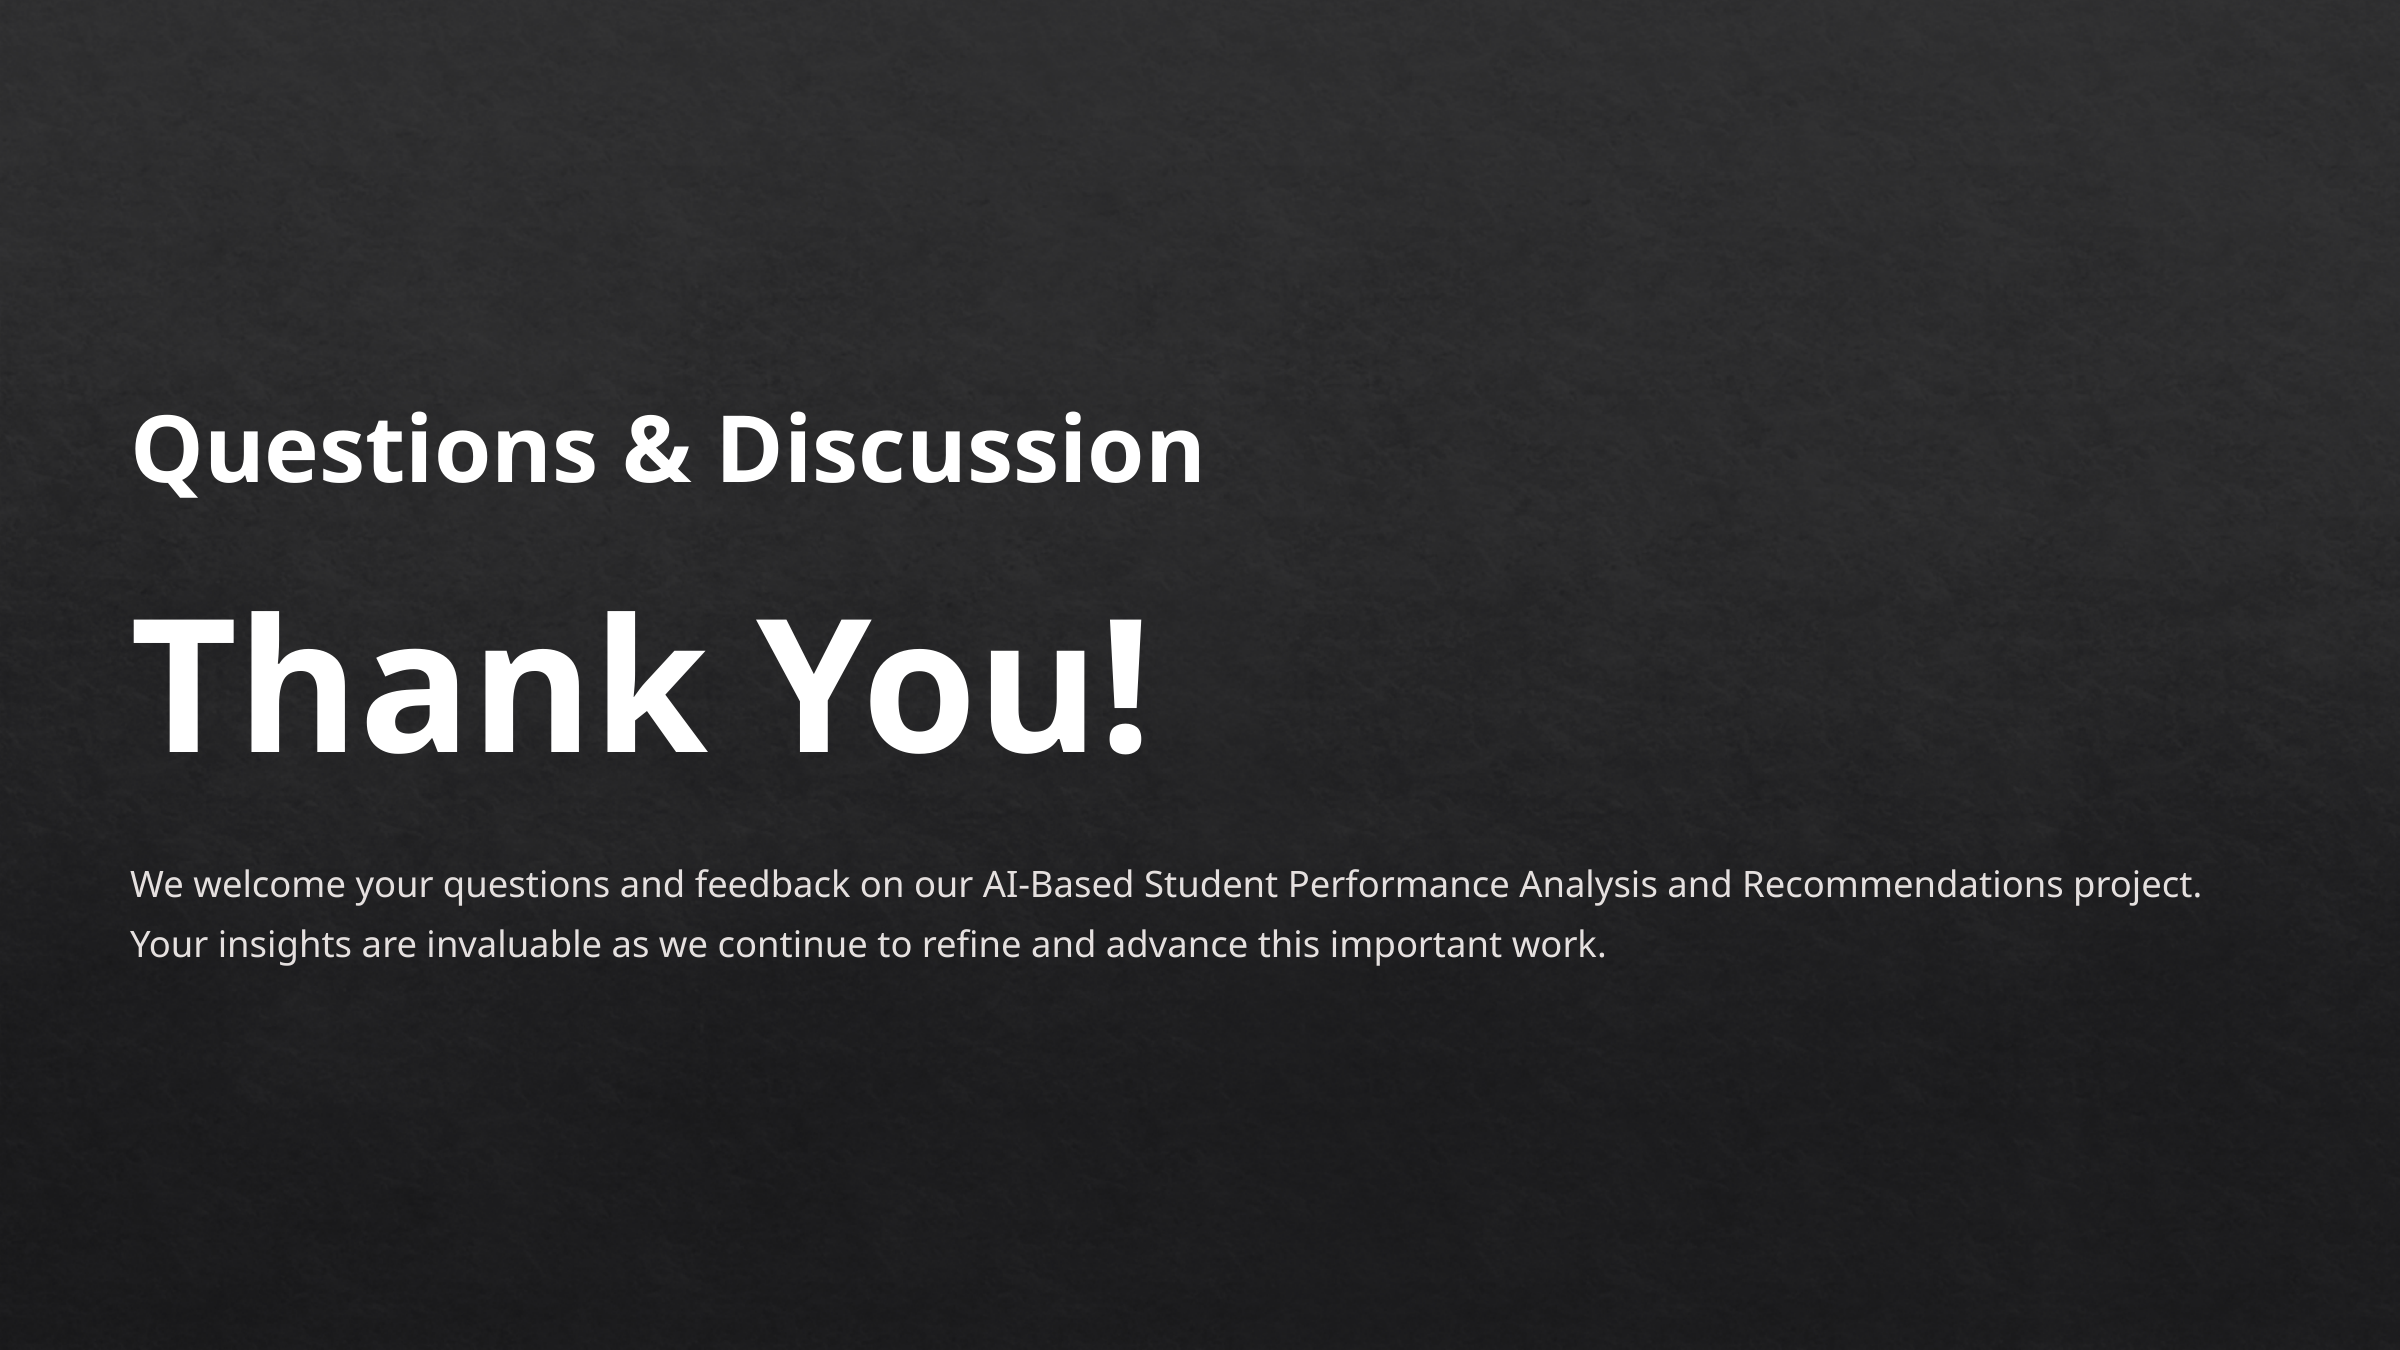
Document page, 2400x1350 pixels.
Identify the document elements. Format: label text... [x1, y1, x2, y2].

text_box We welcome your questions and feedback on our AI-Based Student Performance Analysis and Recommendations project. Your insights are invaluable as we continue to refine and advance this important work. [130, 845, 2270, 965]
text_box Questions & Discussion [130, 385, 1203, 502]
text_box Thank You! [130, 557, 1991, 790]
